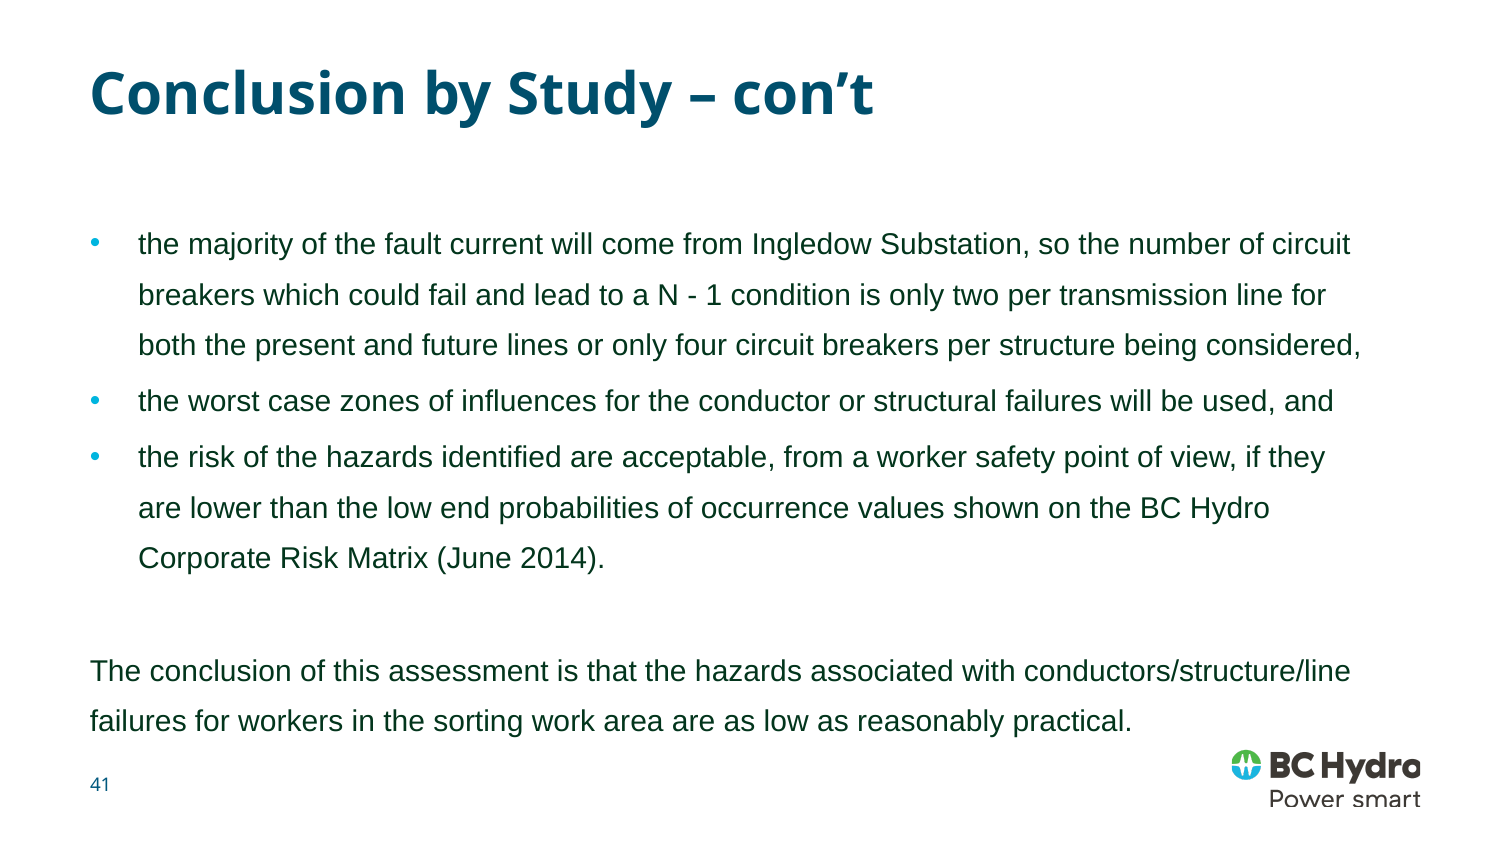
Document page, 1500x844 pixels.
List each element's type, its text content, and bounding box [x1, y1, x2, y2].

slide_number 41 [75, 763, 134, 808]
list the majority of the fault current will come from Ingledow Substation, so the number of circuit breakers which could fail and lead to a N - 1 condition is only two per transmission line for both the present and future lines or only four circuit breakers per structure being considered, the worst case zones of influences for the conductor or structural failures will be used, and the risk of the hazards identified are acceptable, from a worker safety point of view, if they are lower than the low end probabilities of occurrence values shown on the BC Hydro Corporate Risk Matrix (June 2014). The conclusion of this assessment is that the hazards associated with conductors/structure/line failures for workers in the sorting work area are as low as reasonably practical. [74, 160, 1380, 763]
title Conclusion by Study – con’t [74, 47, 1072, 148]
